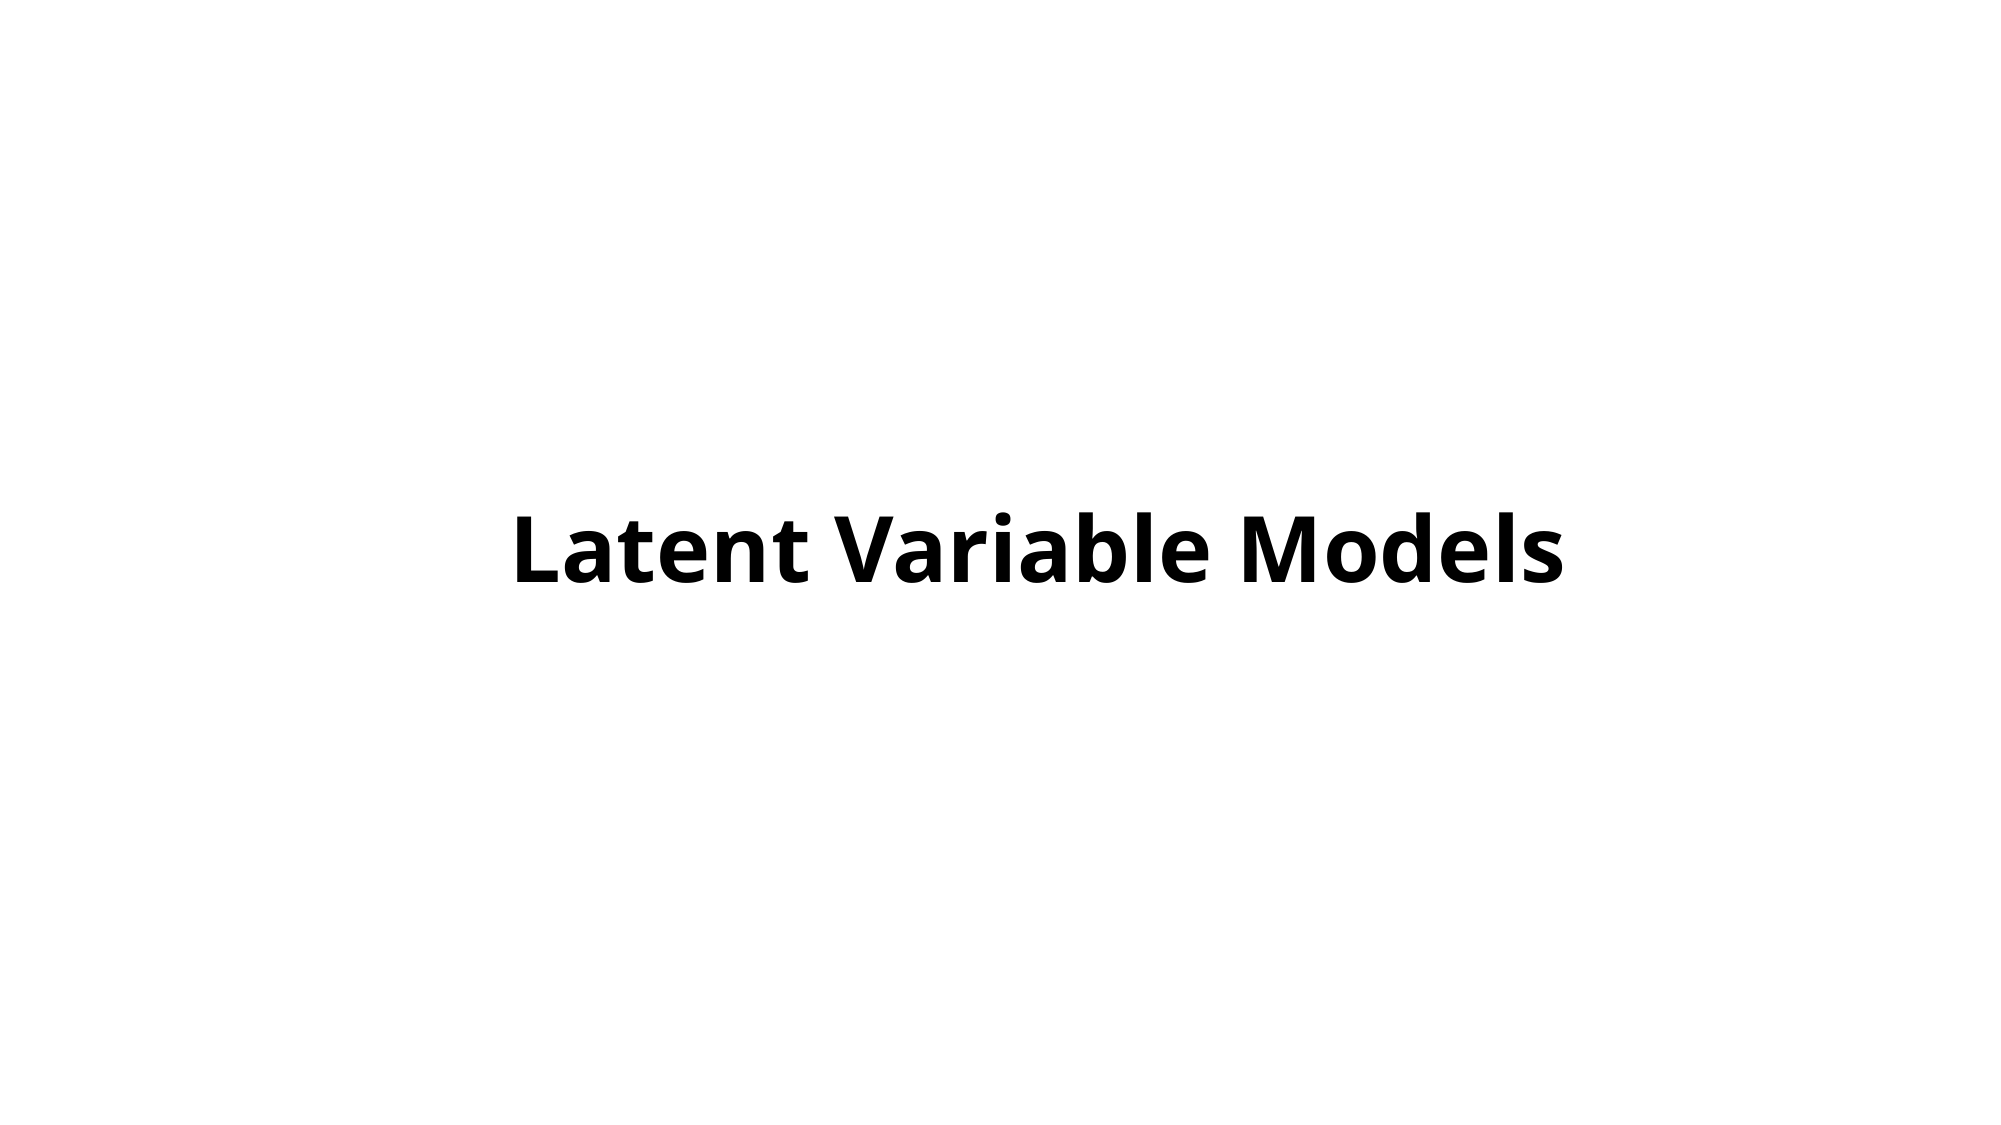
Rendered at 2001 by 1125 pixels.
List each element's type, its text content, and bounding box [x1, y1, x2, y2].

subtitle Latent Variable Models [243, 292, 1833, 624]
